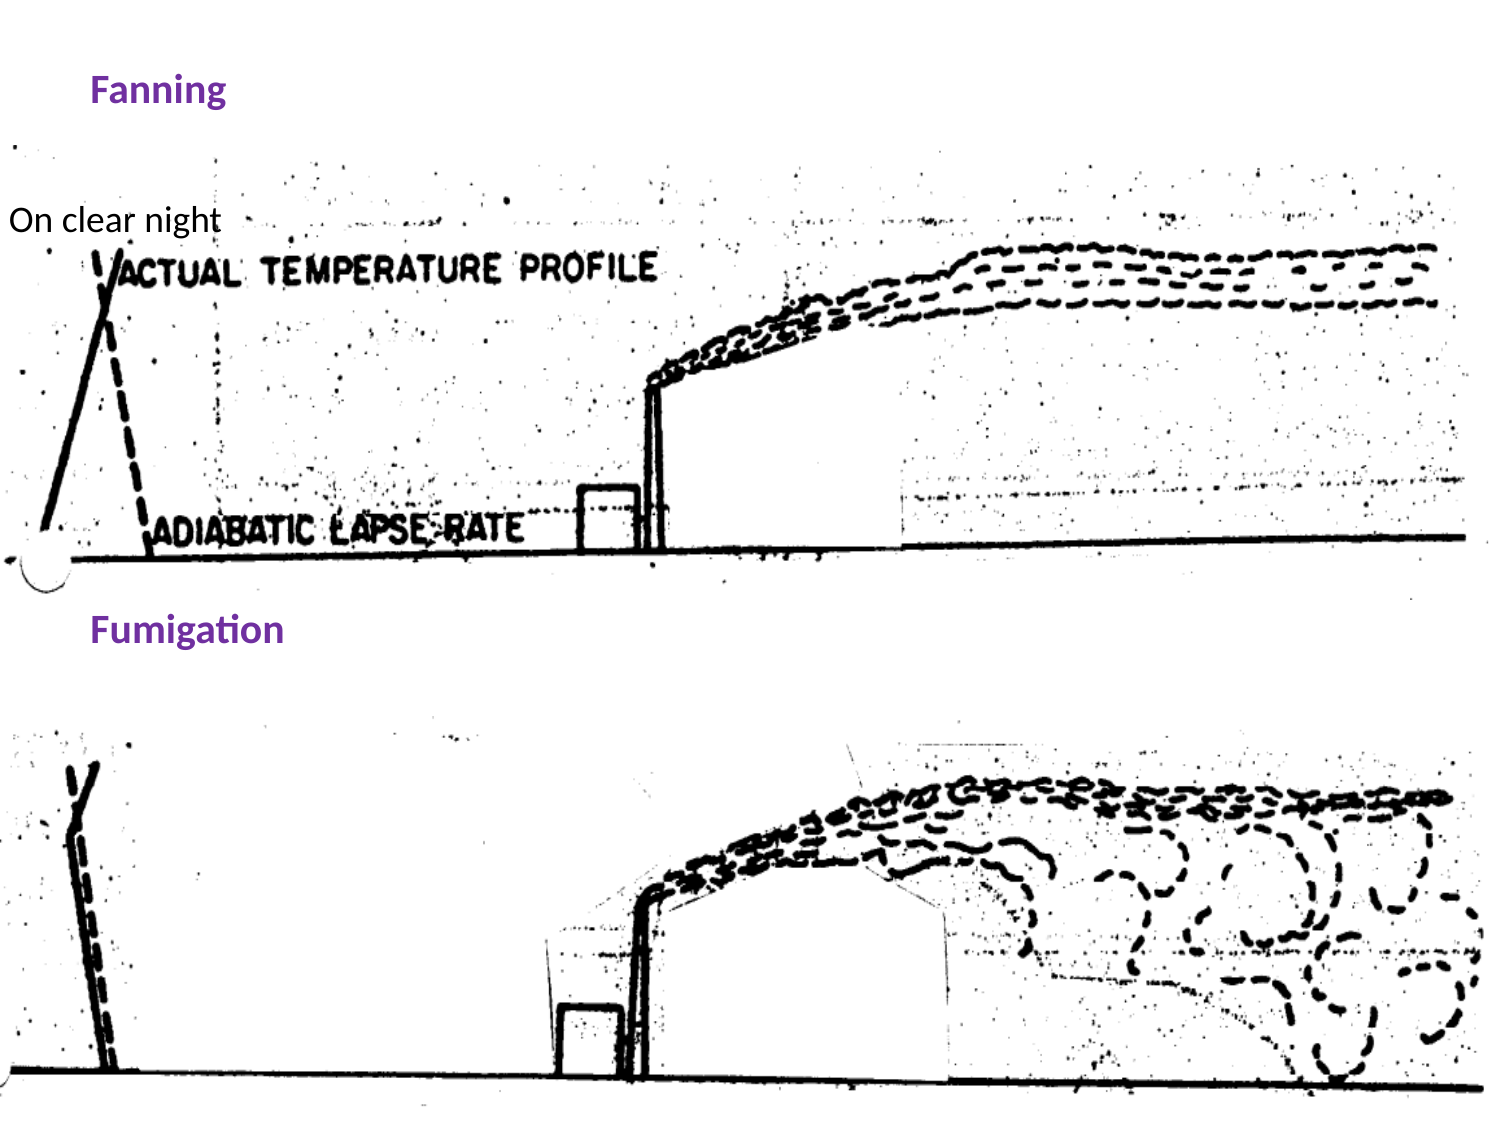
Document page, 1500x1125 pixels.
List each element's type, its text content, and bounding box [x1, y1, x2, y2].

picture [0, 716, 1500, 1125]
picture [0, 145, 1497, 601]
text_box Fanning [75, 54, 242, 120]
text_box Fumigation [75, 609, 301, 660]
